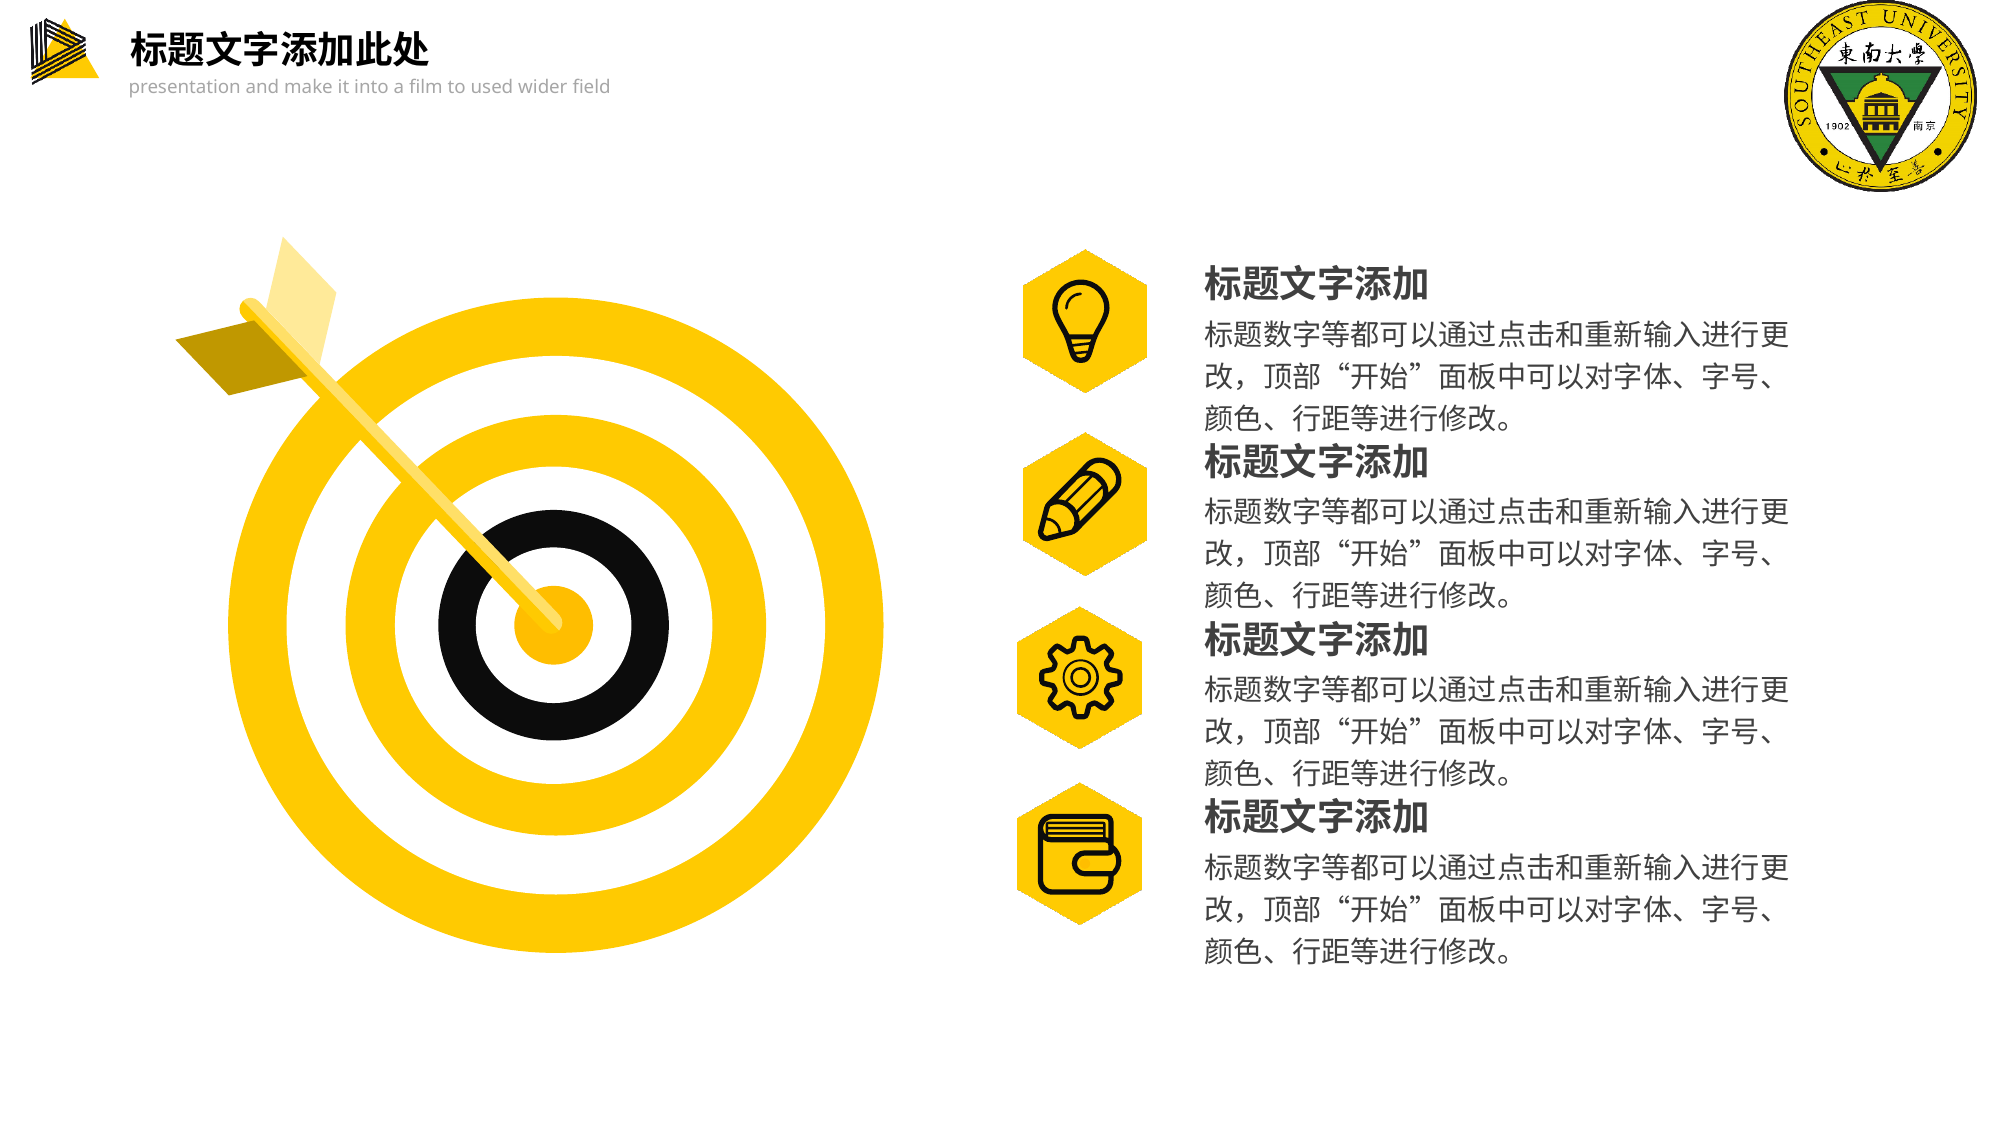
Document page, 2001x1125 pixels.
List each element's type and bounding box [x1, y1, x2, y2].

text_box [1189, 599, 1811, 776]
picture [1022, 432, 1147, 576]
text_box [228, 221, 884, 953]
text_box [1189, 421, 1811, 599]
picture [1017, 606, 1142, 749]
text_box [1039, 635, 1123, 720]
text_box [1037, 813, 1124, 895]
picture [1022, 249, 1147, 393]
text_box [30, 18, 749, 105]
picture [1017, 782, 1142, 926]
picture [1784, 0, 1977, 192]
text_box [1189, 776, 1811, 975]
text_box [1189, 243, 1811, 421]
text_box [1052, 279, 1110, 363]
